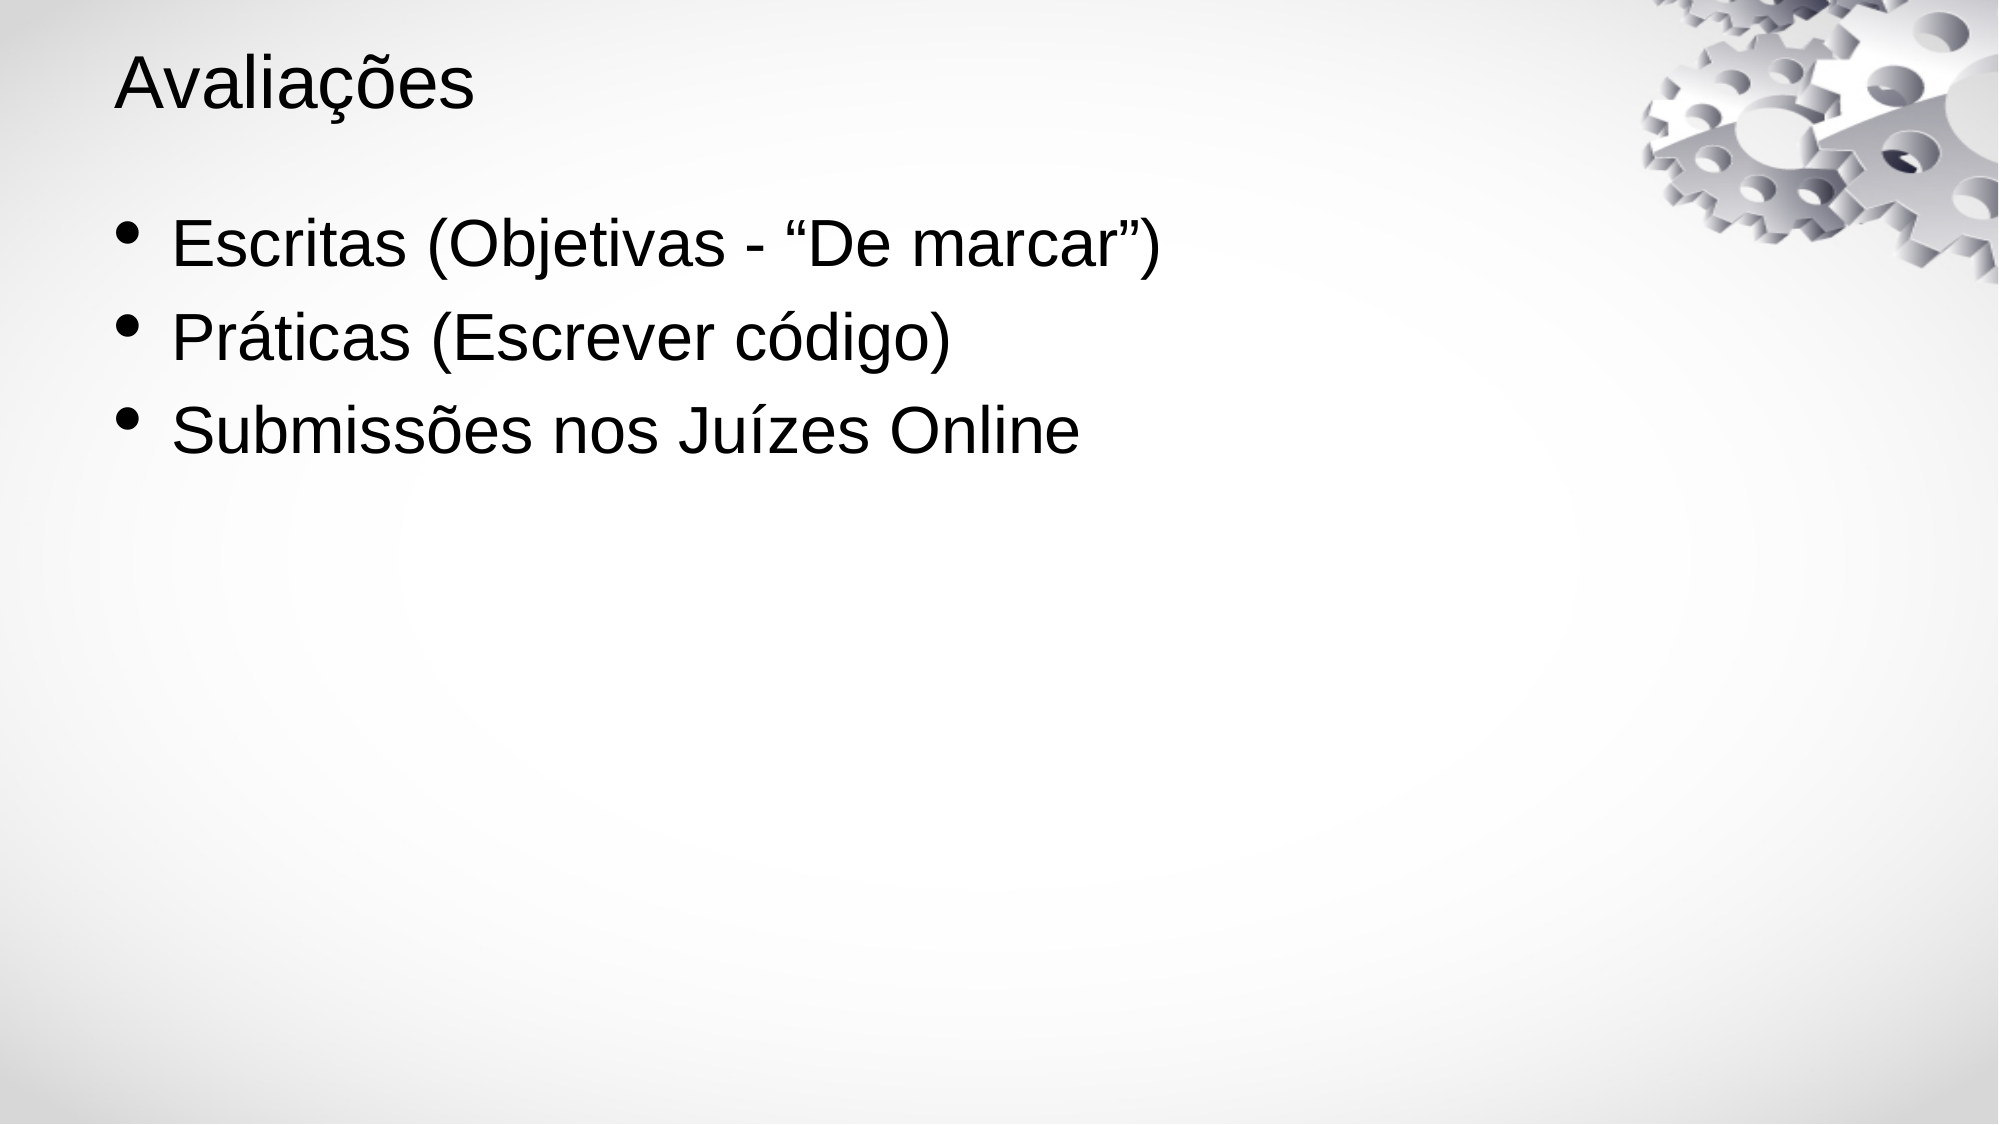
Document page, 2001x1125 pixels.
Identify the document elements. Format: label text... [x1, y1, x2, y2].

text_box Avaliações [99, 31, 1899, 126]
picture [0, 0, 1999, 1124]
text_box Escritas (Objetivas - “De marcar”) Práticas (Escrever código) Submissões nos Juízes Online [99, 192, 1899, 1004]
